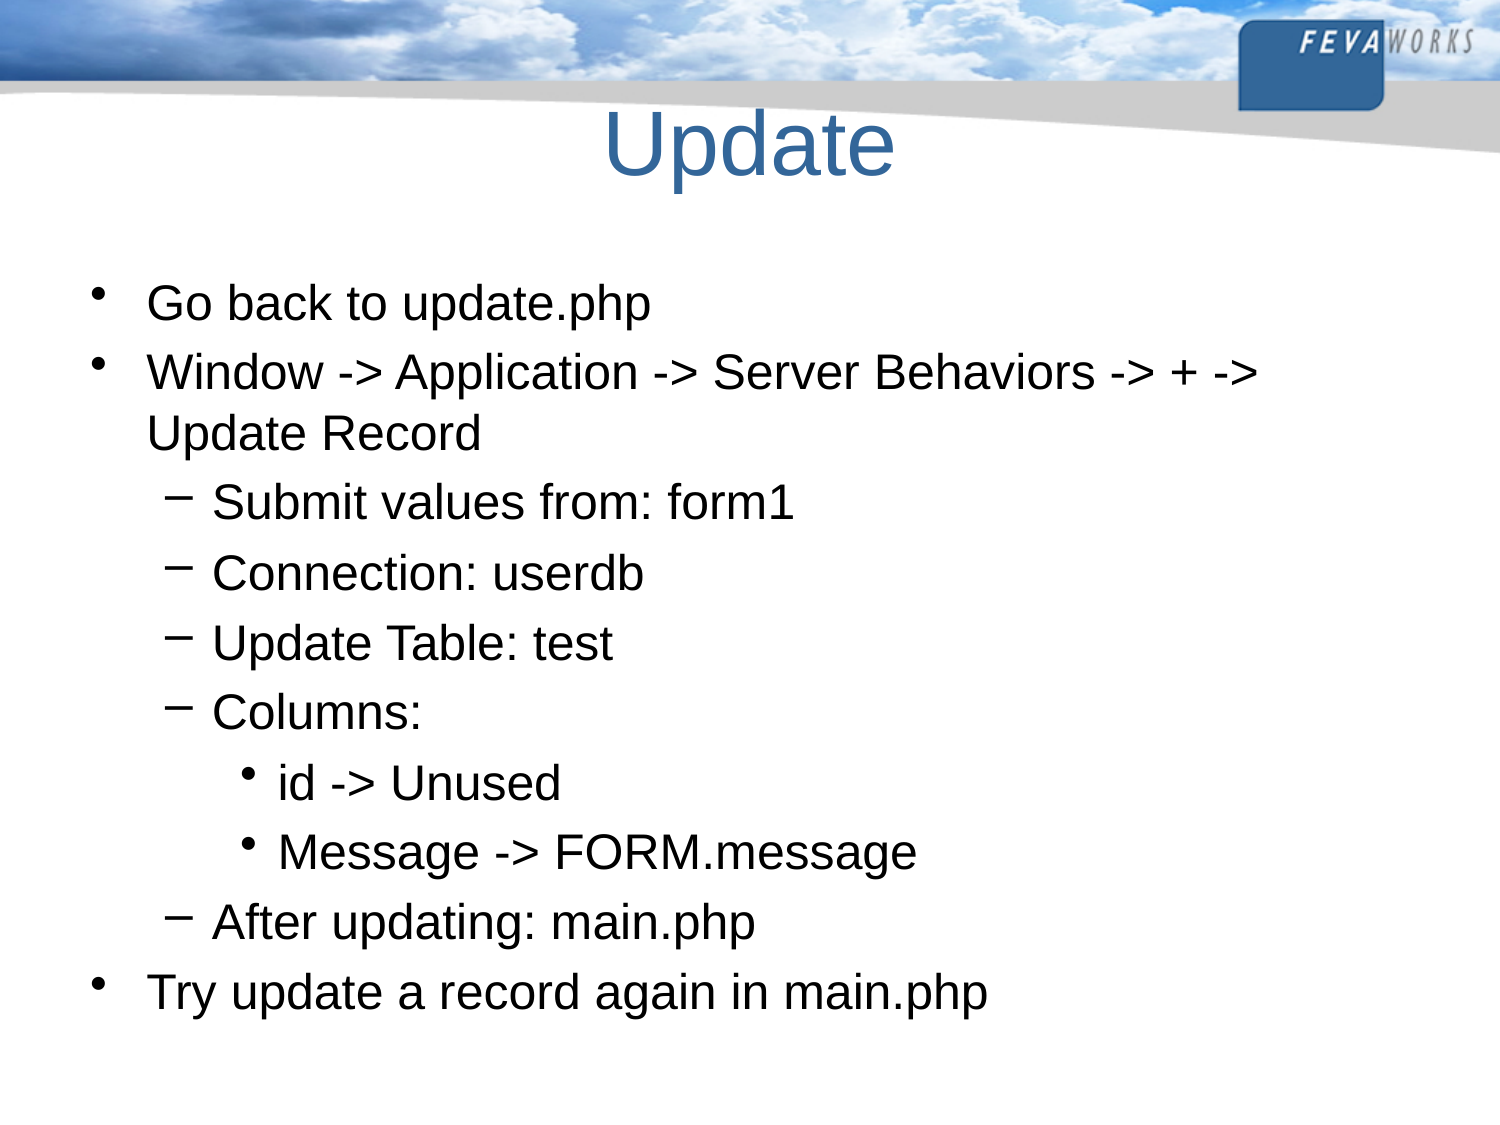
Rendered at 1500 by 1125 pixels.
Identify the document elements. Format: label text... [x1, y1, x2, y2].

title Update [75, 45, 1425, 233]
list Go back to update.php Window -> Application -> Server Behaviors -> + -> Update Record Submit values from: form1 Connection: userdb Update Table: test Columns: id -> Unused Message -> FORM.message After updating: main.php Try update a record again in main.php [75, 262, 1425, 1005]
picture [0, 0, 1500, 1125]
